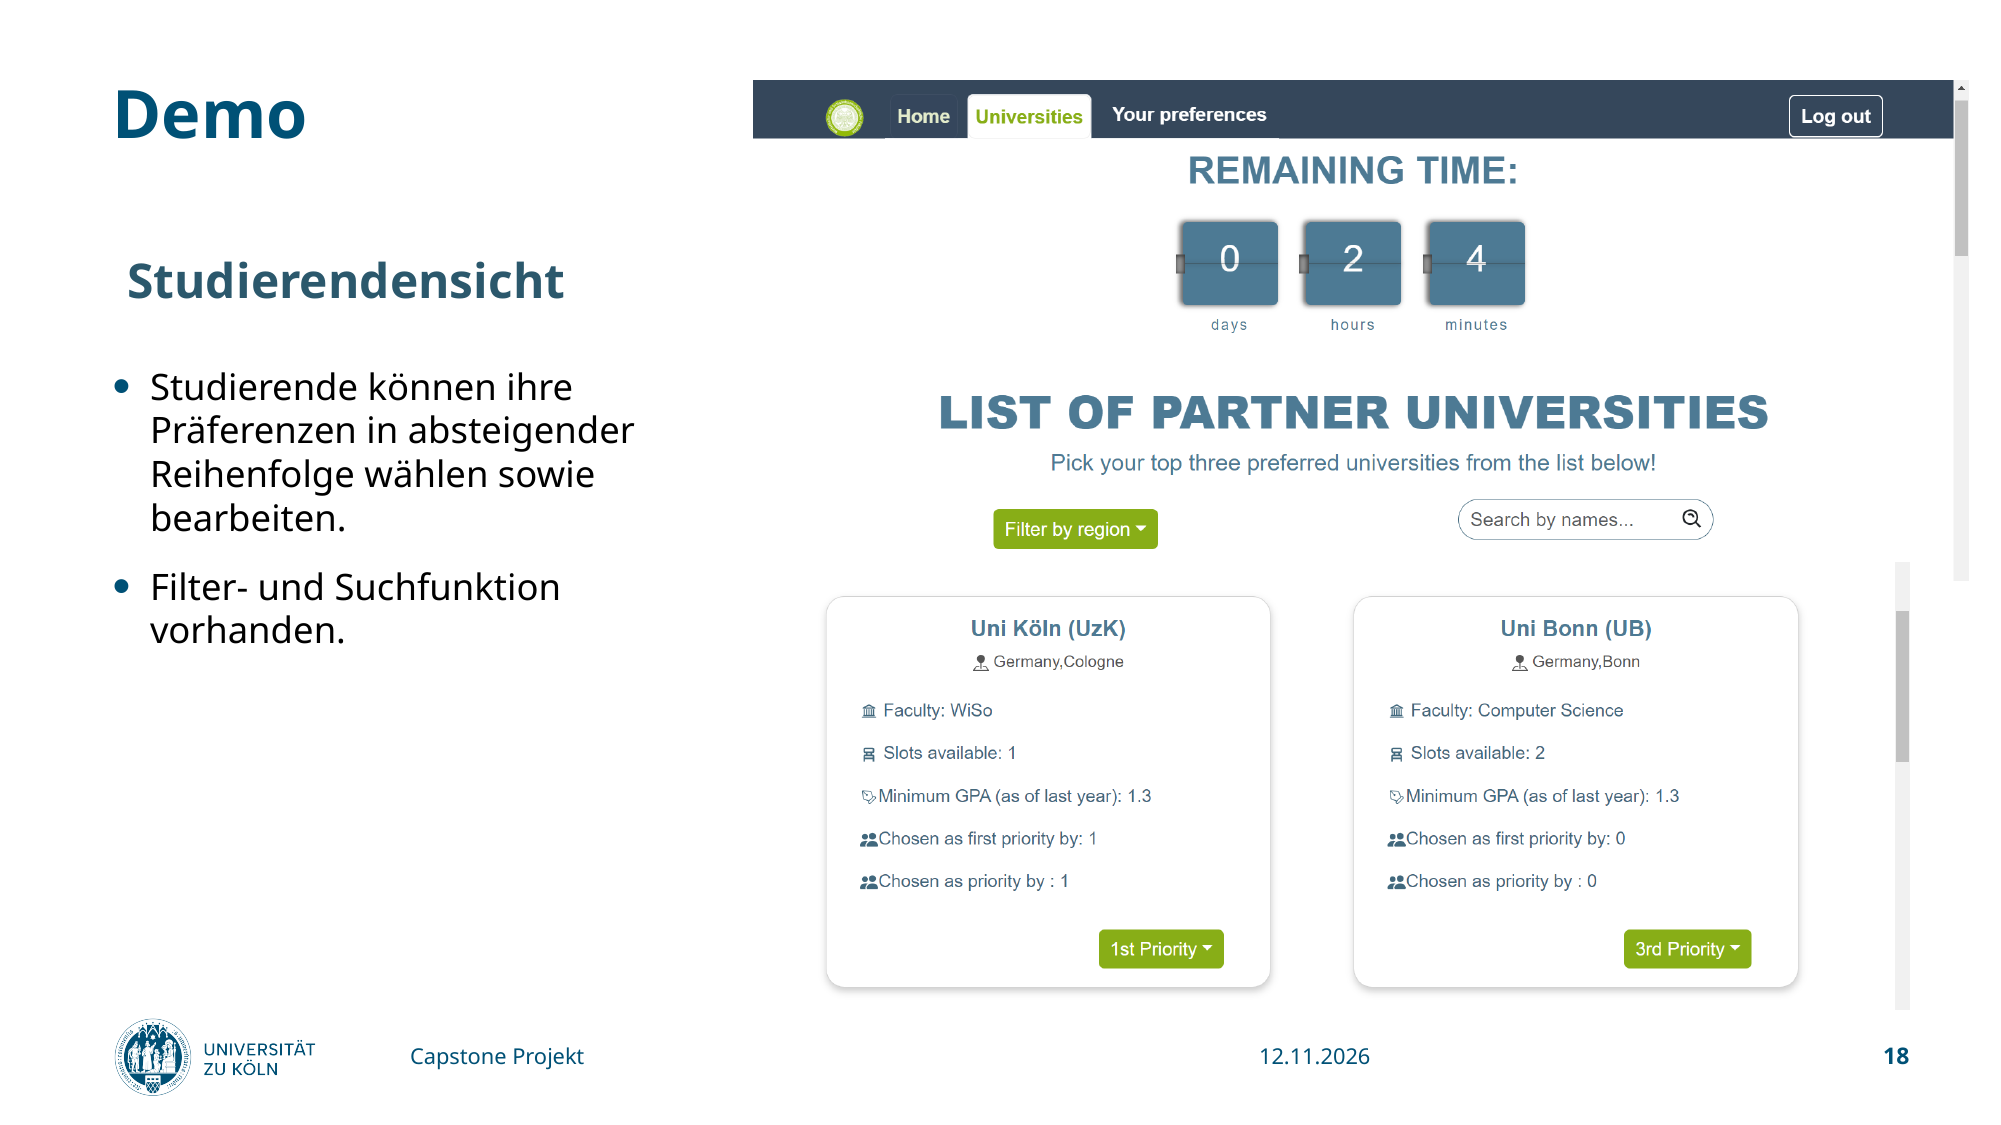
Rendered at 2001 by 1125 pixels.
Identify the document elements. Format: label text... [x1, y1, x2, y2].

picture [142, 1048, 161, 1073]
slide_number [1259, 1037, 1459, 1078]
picture [102, 1006, 328, 1109]
text_box Studierendensicht [112, 243, 753, 316]
picture [129, 1048, 140, 1073]
footer Capstone Projekt [410, 1037, 1258, 1078]
picture [729, 80, 1969, 1010]
picture [161, 1048, 175, 1073]
list Studierende können ihre Präferenzen in absteigender Reihenfolge wählen sowie bearbeiten. Filter- und Suchfunktion vorhanden. [112, 363, 640, 1048]
slide_number 18 [1459, 1037, 1910, 1078]
title Demo [112, 80, 753, 243]
